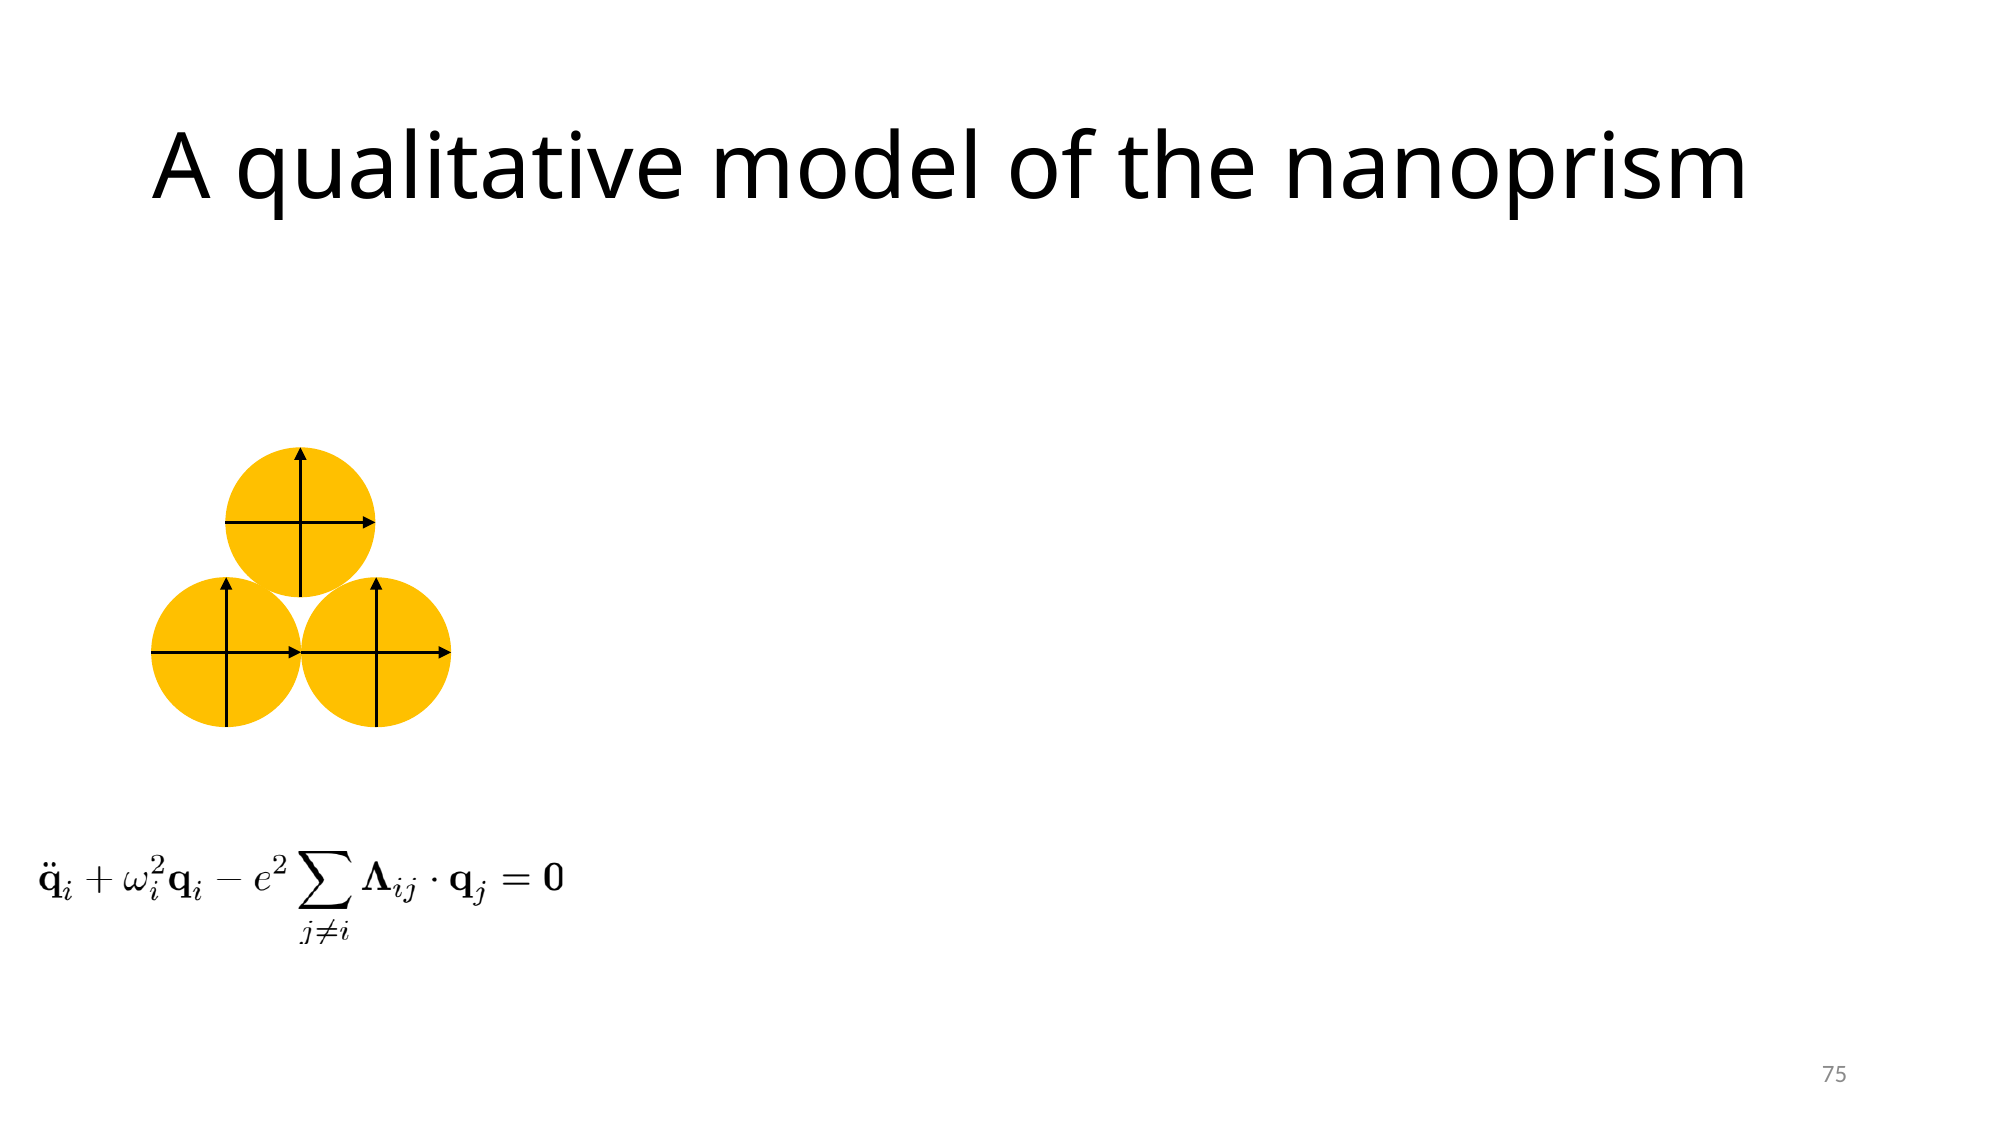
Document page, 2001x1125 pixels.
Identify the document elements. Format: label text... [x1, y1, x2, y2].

slide_number 74 [1412, 1042, 1863, 1103]
text_box [150, 576, 301, 728]
picture [38, 850, 563, 944]
title A qualitative model of the nanoprism [137, 59, 1863, 278]
text_box [300, 653, 375, 728]
text_box [224, 446, 376, 598]
text_box [300, 576, 452, 652]
text_box [377, 653, 452, 728]
